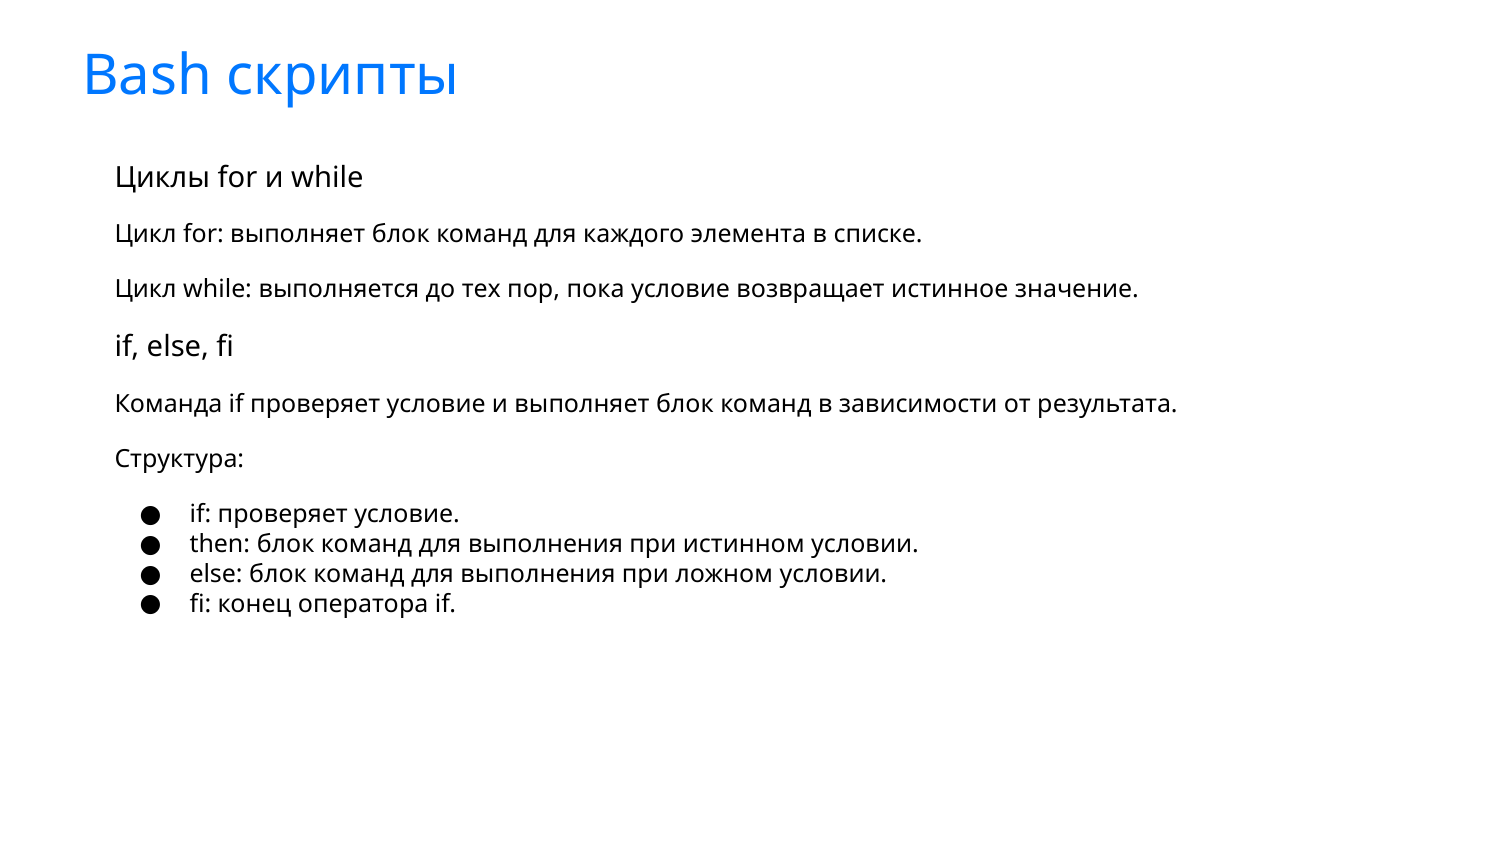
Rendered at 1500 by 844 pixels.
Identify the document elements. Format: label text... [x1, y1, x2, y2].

text_box Циклы for и while Цикл for: выполняет блок команд для каждого элемента в списке. Цикл while: выполняется до тех пор, пока условие возвращает истинное значение. if, else, fi Команда if проверяет условие и выполняет блок команд в зависимости от результата. Структура: if: проверяет условие. then: блок команд для выполнения при истинном условии. else: блок команд для выполнения при ложном условии. fi: конец оператора if. [99, 142, 1419, 551]
title Bash скрипты [82, 45, 1418, 125]
